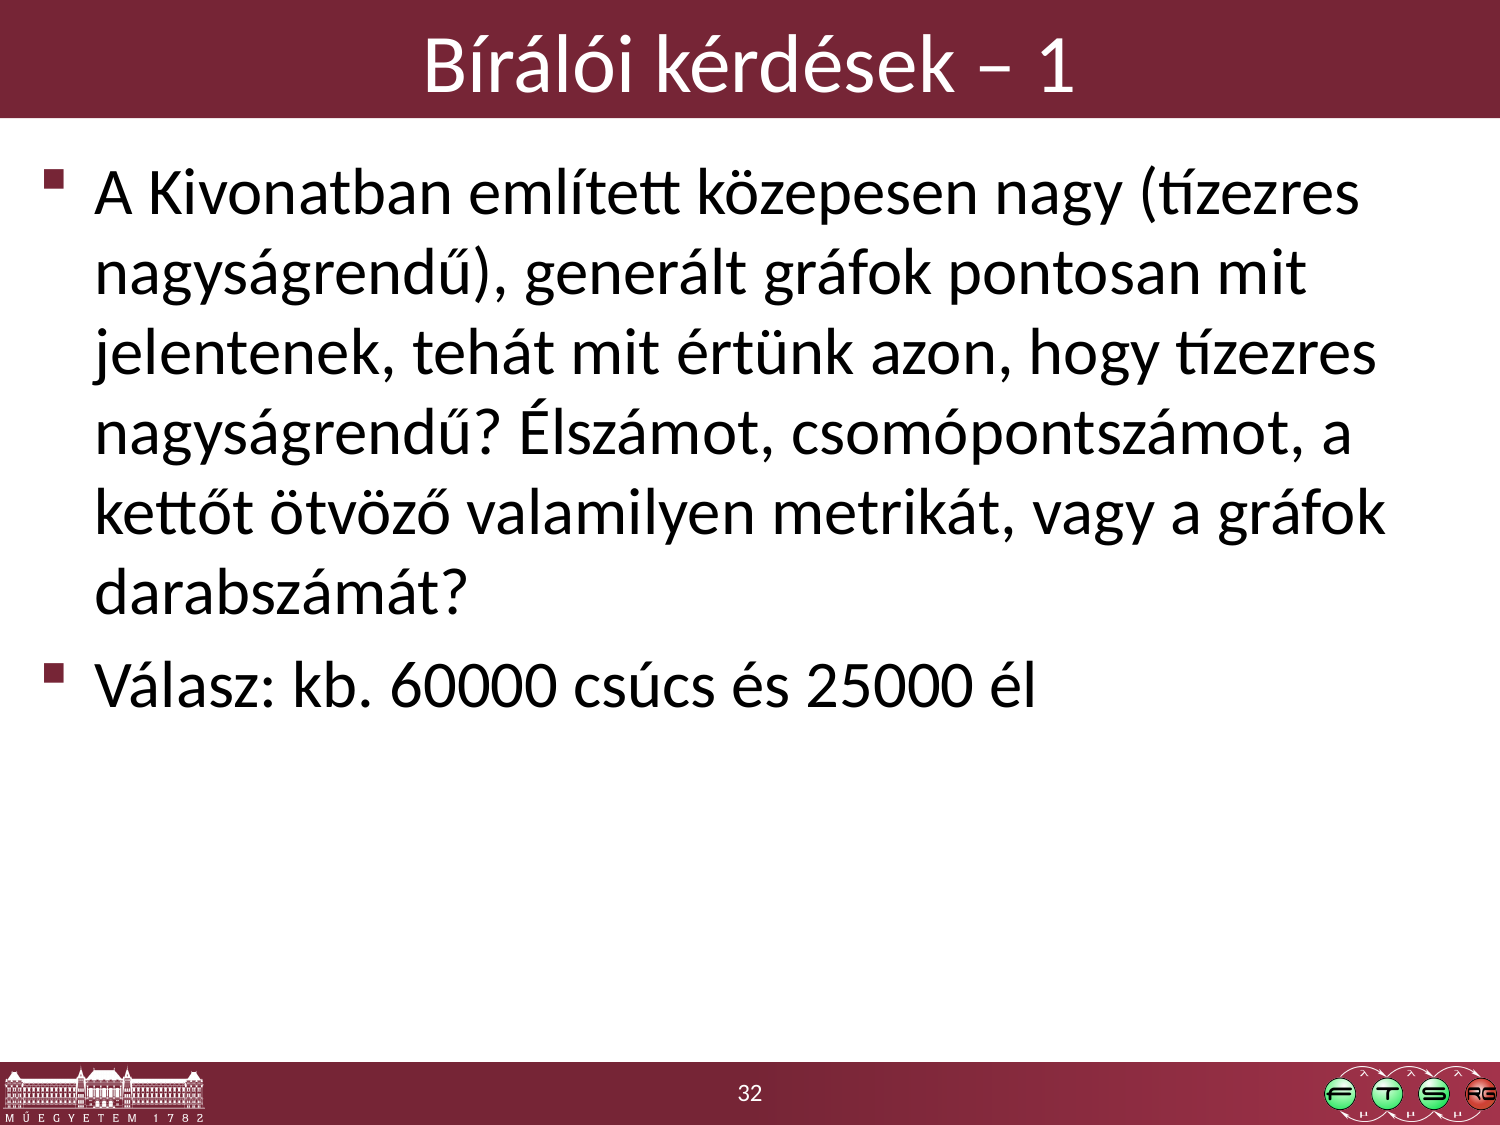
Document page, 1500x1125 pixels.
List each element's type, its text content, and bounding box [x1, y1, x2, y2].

slide_number 32 [581, 1061, 919, 1122]
picture [1324, 1066, 1497, 1122]
list A Kivonatban említett közepesen nagy (tízezres nagyságrendű), generált gráfok pontosan mit jelentenek, tehát mit értünk azon, hogy tízezres nagyságrendű? Élszámot, csomópontszámot, a kettőt ötvöző valamilyen metrikát, vagy a gráfok darabszámát? Válasz: kb. 60000 csúcs és 25000 él [23, 140, 1477, 1048]
title Bírálói kérdések – 1 [0, 0, 1500, 119]
picture [3, 1064, 205, 1122]
